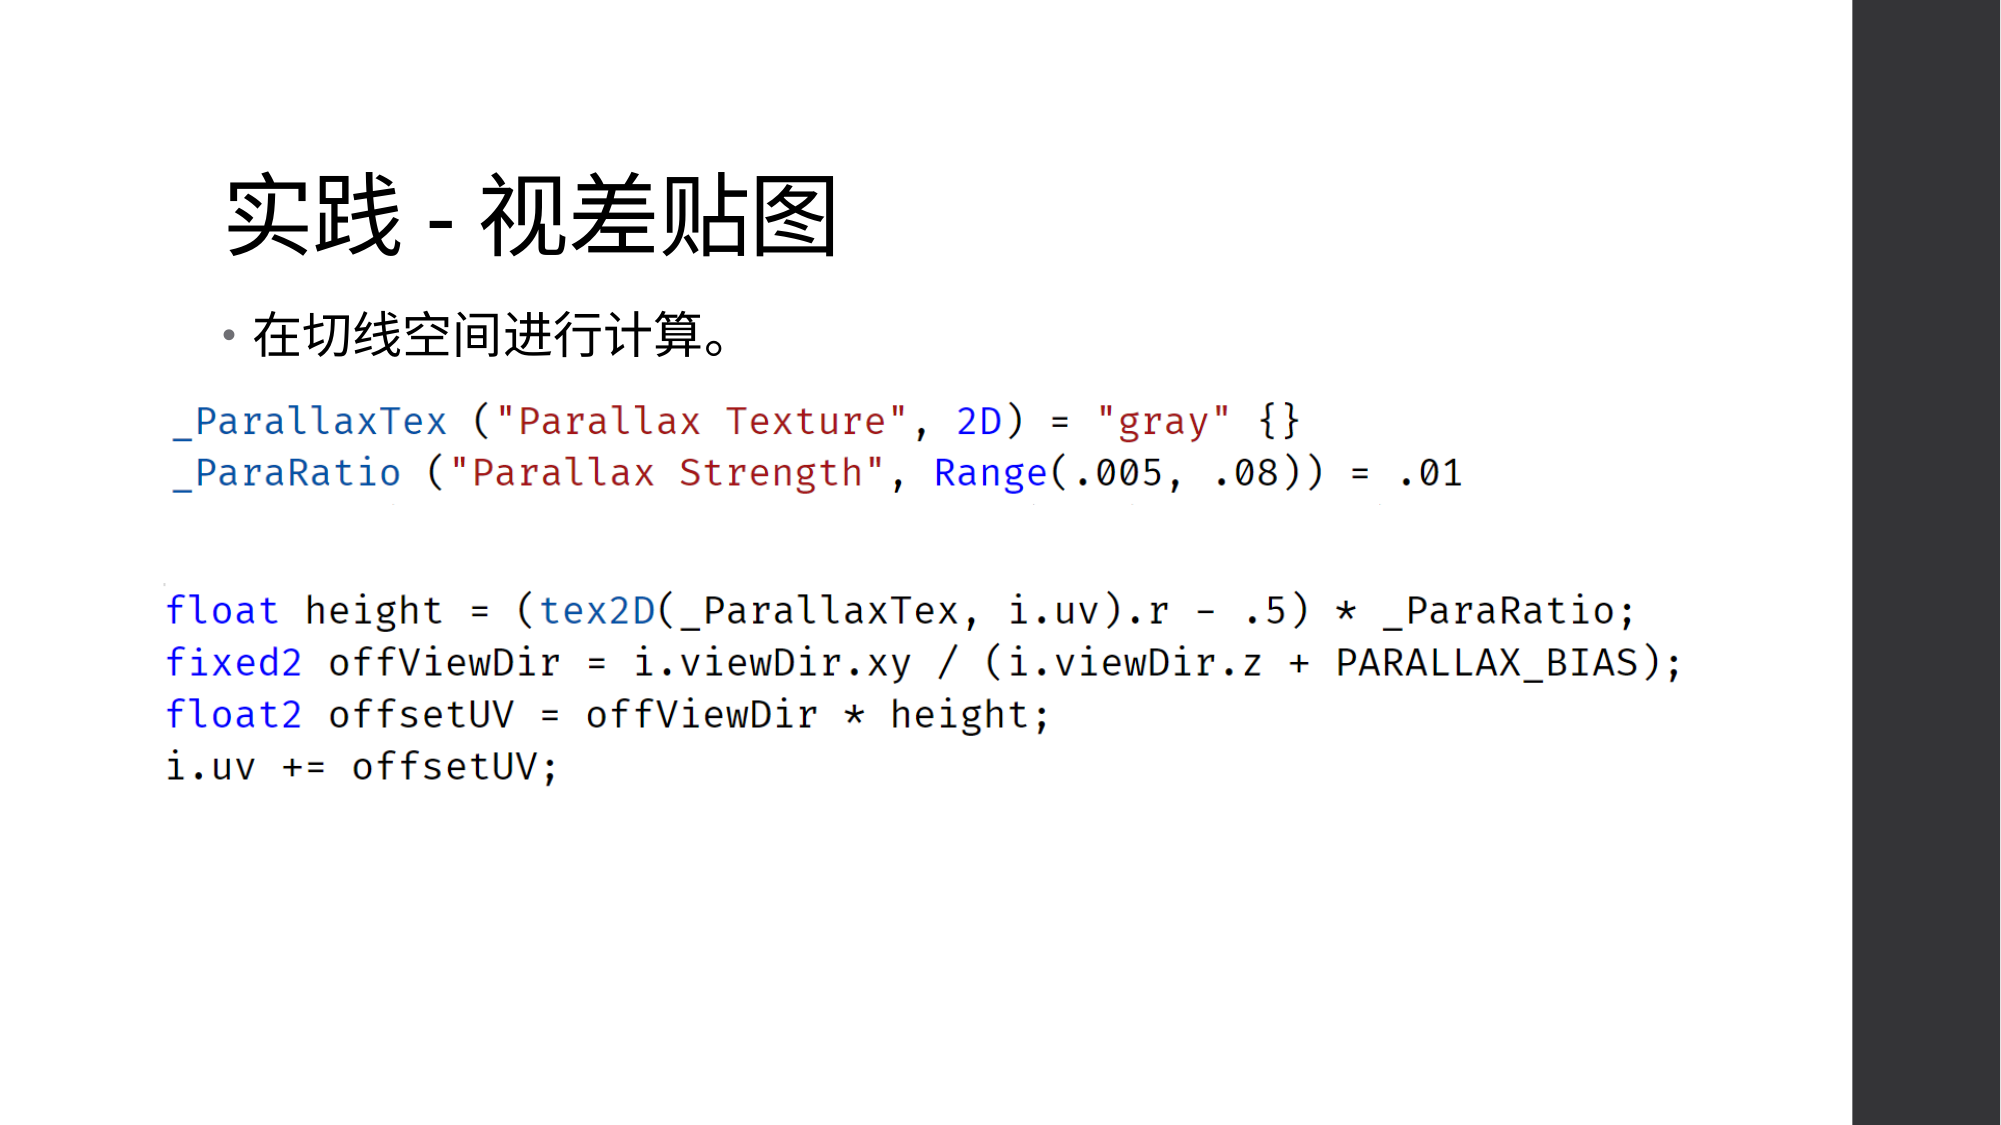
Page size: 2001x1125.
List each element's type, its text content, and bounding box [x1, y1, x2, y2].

picture [148, 583, 1710, 794]
picture [115, 393, 1502, 505]
title 实践-视差贴图 [206, 60, 1797, 278]
list 在切线空间进行计算。 [206, 299, 1617, 395]
